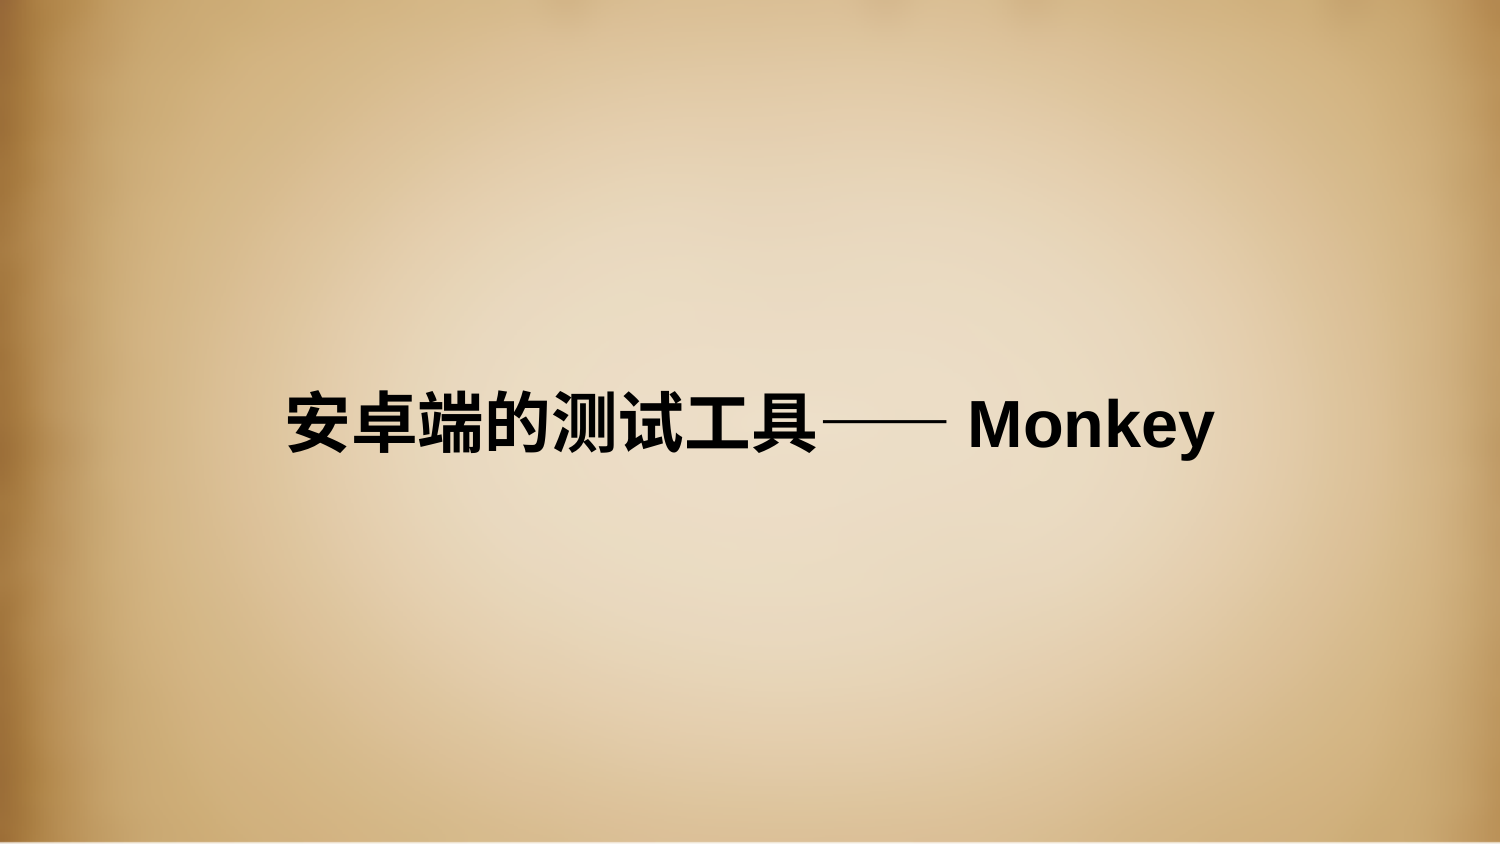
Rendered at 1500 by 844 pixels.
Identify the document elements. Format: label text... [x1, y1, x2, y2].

text_box 安卓端的测试工具——Monkey [269, 373, 1231, 469]
picture [0, 0, 1500, 844]
